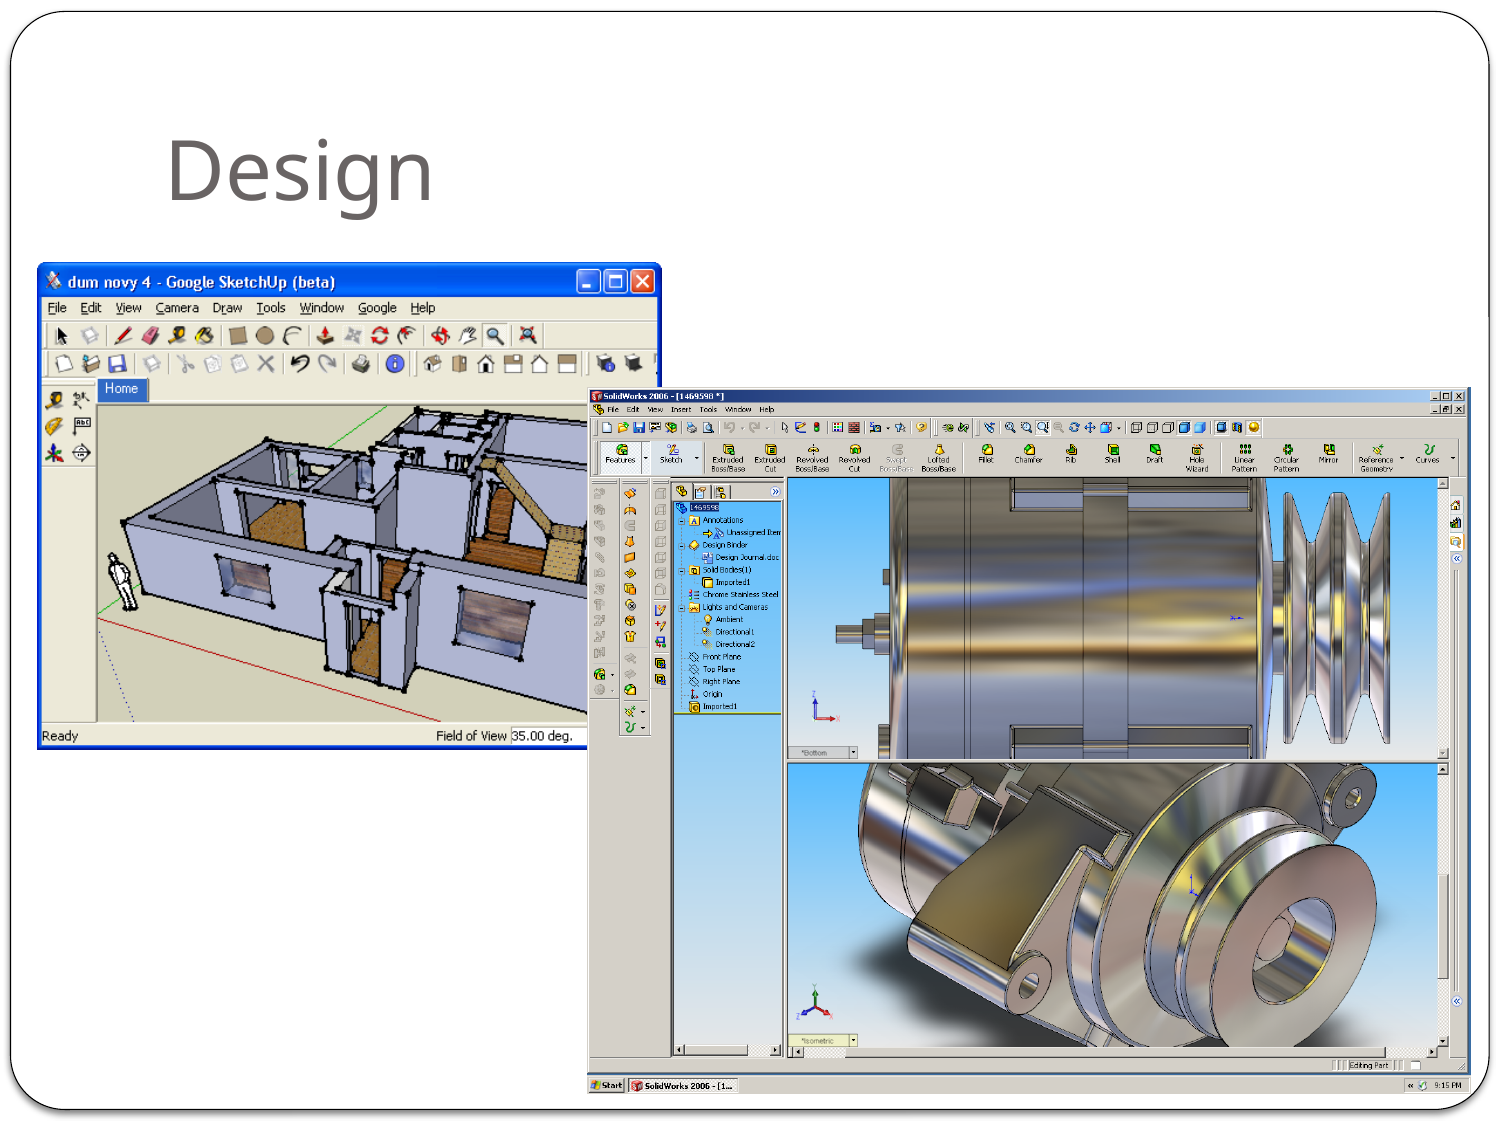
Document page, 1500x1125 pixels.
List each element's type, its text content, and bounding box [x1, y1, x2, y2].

title Design [150, 45, 1425, 233]
picture [37, 262, 1471, 1094]
